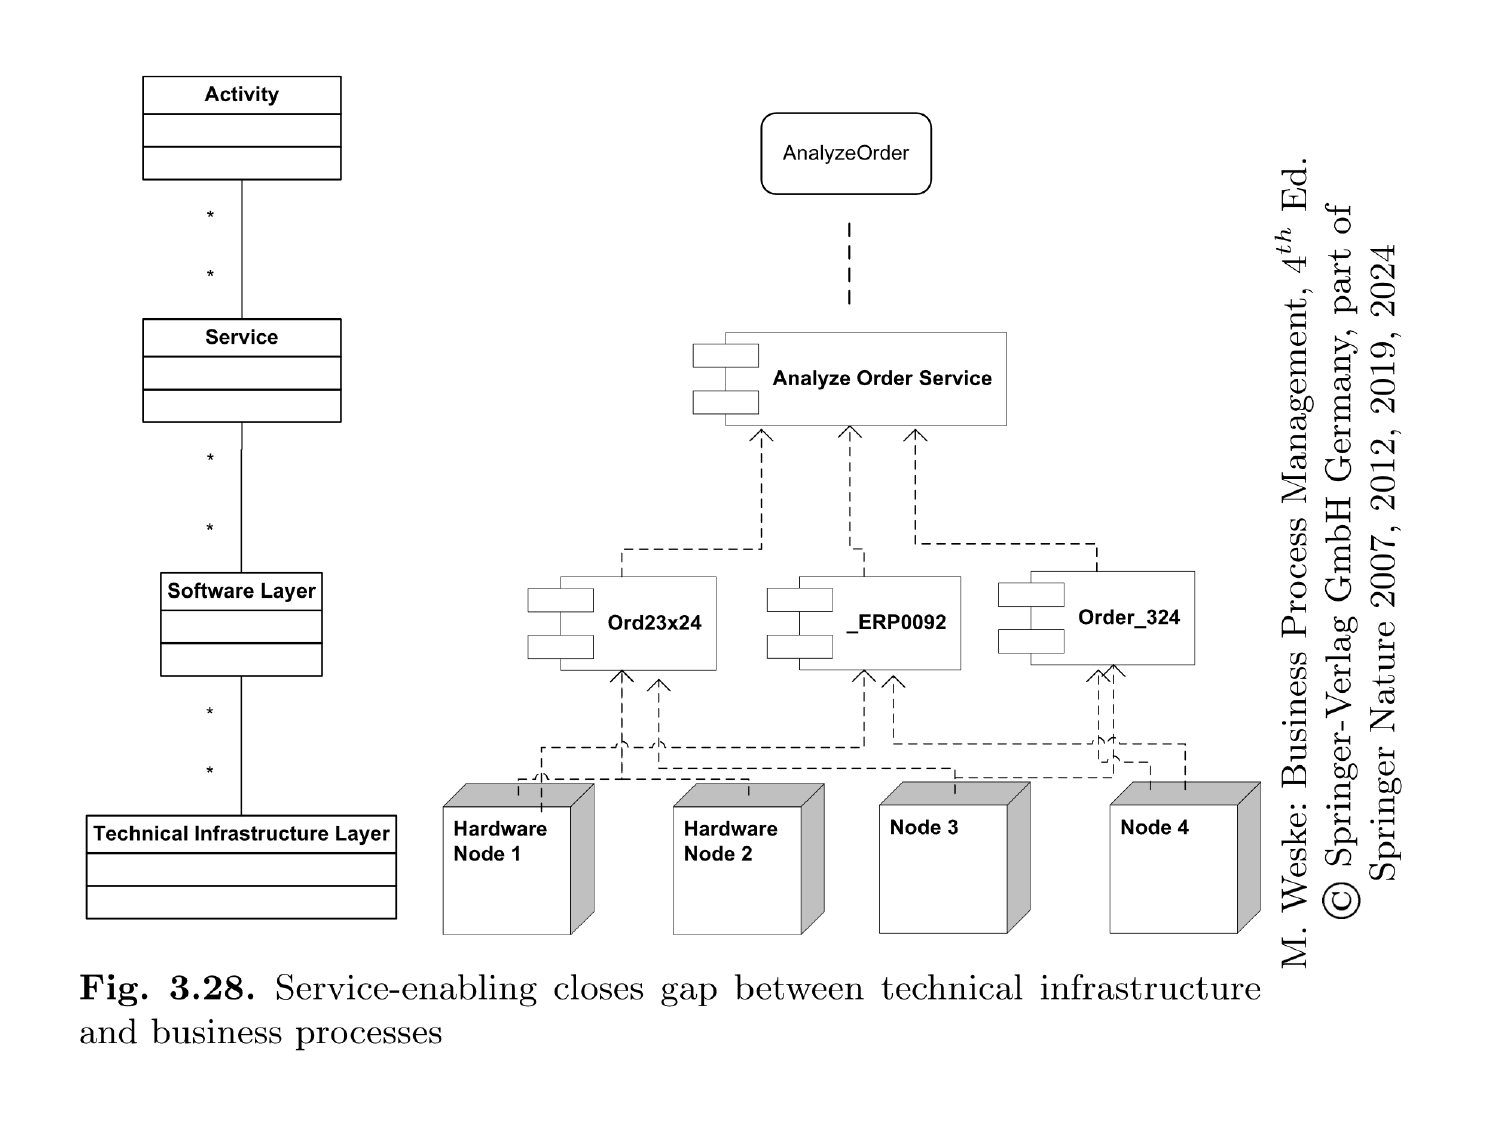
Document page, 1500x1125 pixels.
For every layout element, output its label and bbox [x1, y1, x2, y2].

picture [74, 73, 1425, 1052]
